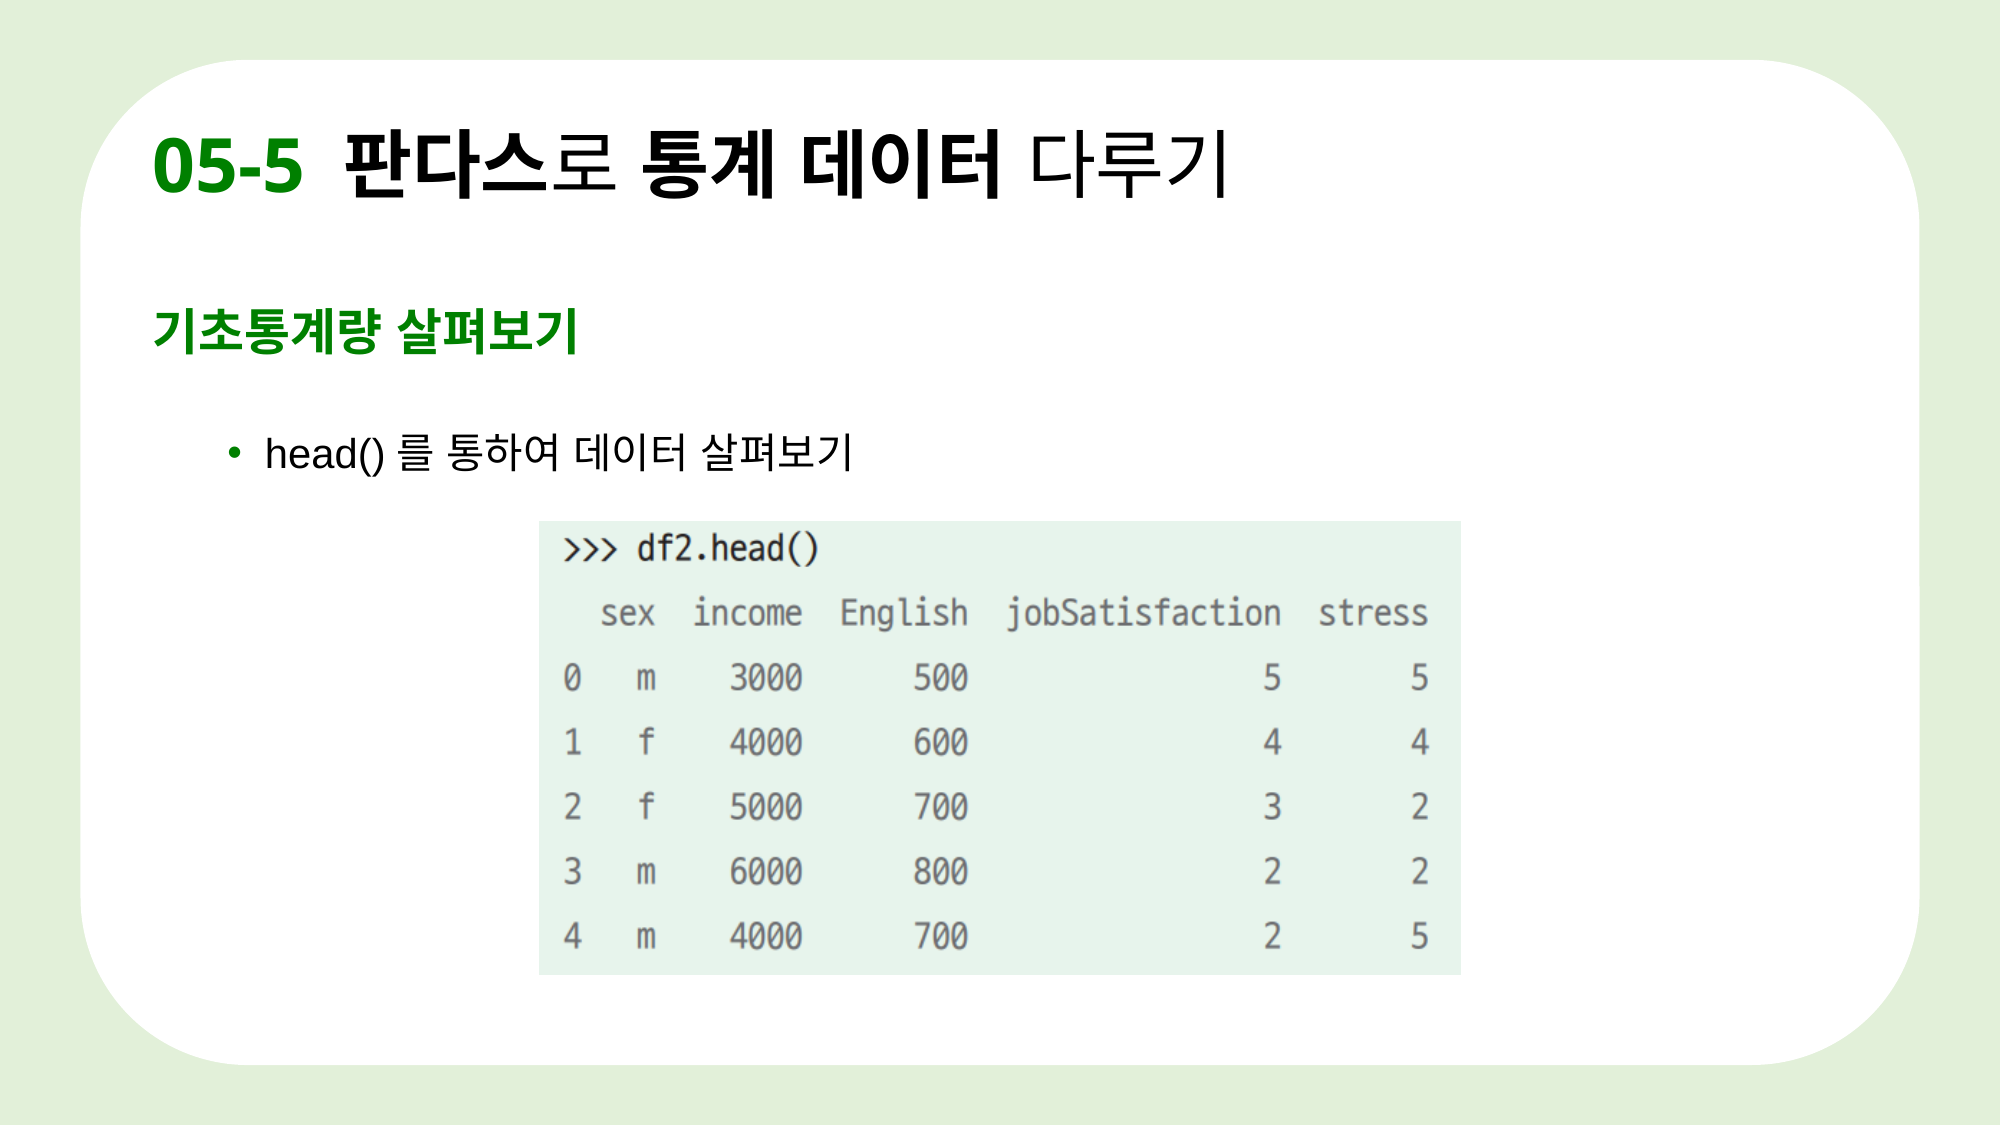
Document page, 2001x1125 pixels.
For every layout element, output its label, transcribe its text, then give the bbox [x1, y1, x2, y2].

picture [539, 521, 1461, 975]
list 기초통계량 살펴보기 head()를 통하여 데이터 살펴보기 [137, 299, 1863, 1014]
title 05-5 판다스로 통계 데이터 다루기 [137, 59, 1863, 278]
